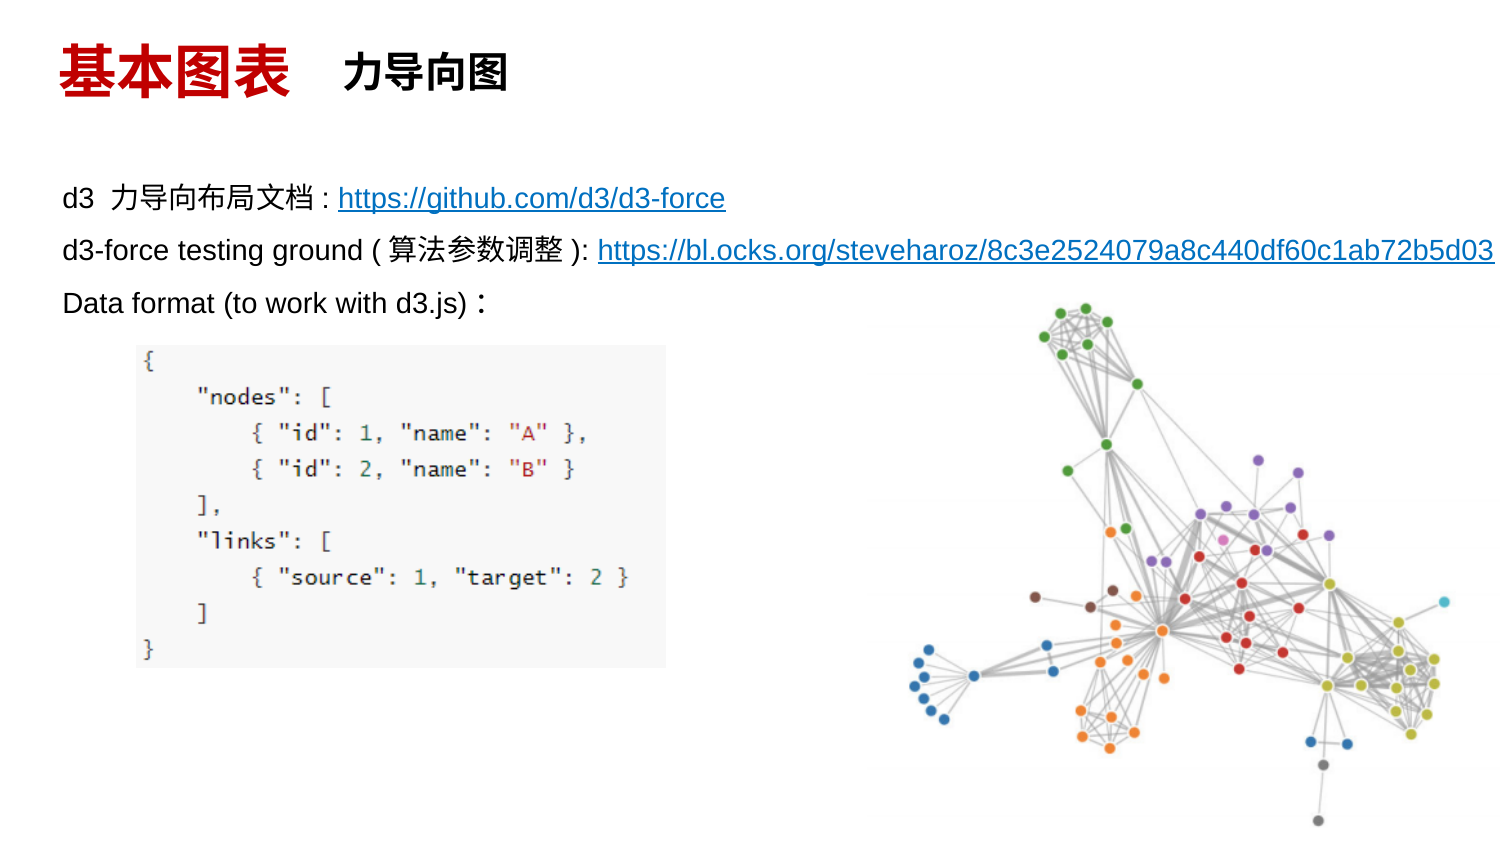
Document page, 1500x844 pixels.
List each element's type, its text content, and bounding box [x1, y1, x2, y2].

picture [136, 345, 667, 668]
text_box 力导向图 [327, 38, 910, 104]
text_box d3 力导向布局文档: https://github.com/d3/d3-force d3-force testing ground (算法参数调整): https://bl.ocks.org/steveharoz/8c3e2524079a8c440df60c1ab72b5d03 Data format (to work with d3.js)： [47, 154, 1500, 327]
title 基本图表 [43, 20, 822, 115]
picture [866, 295, 1500, 844]
